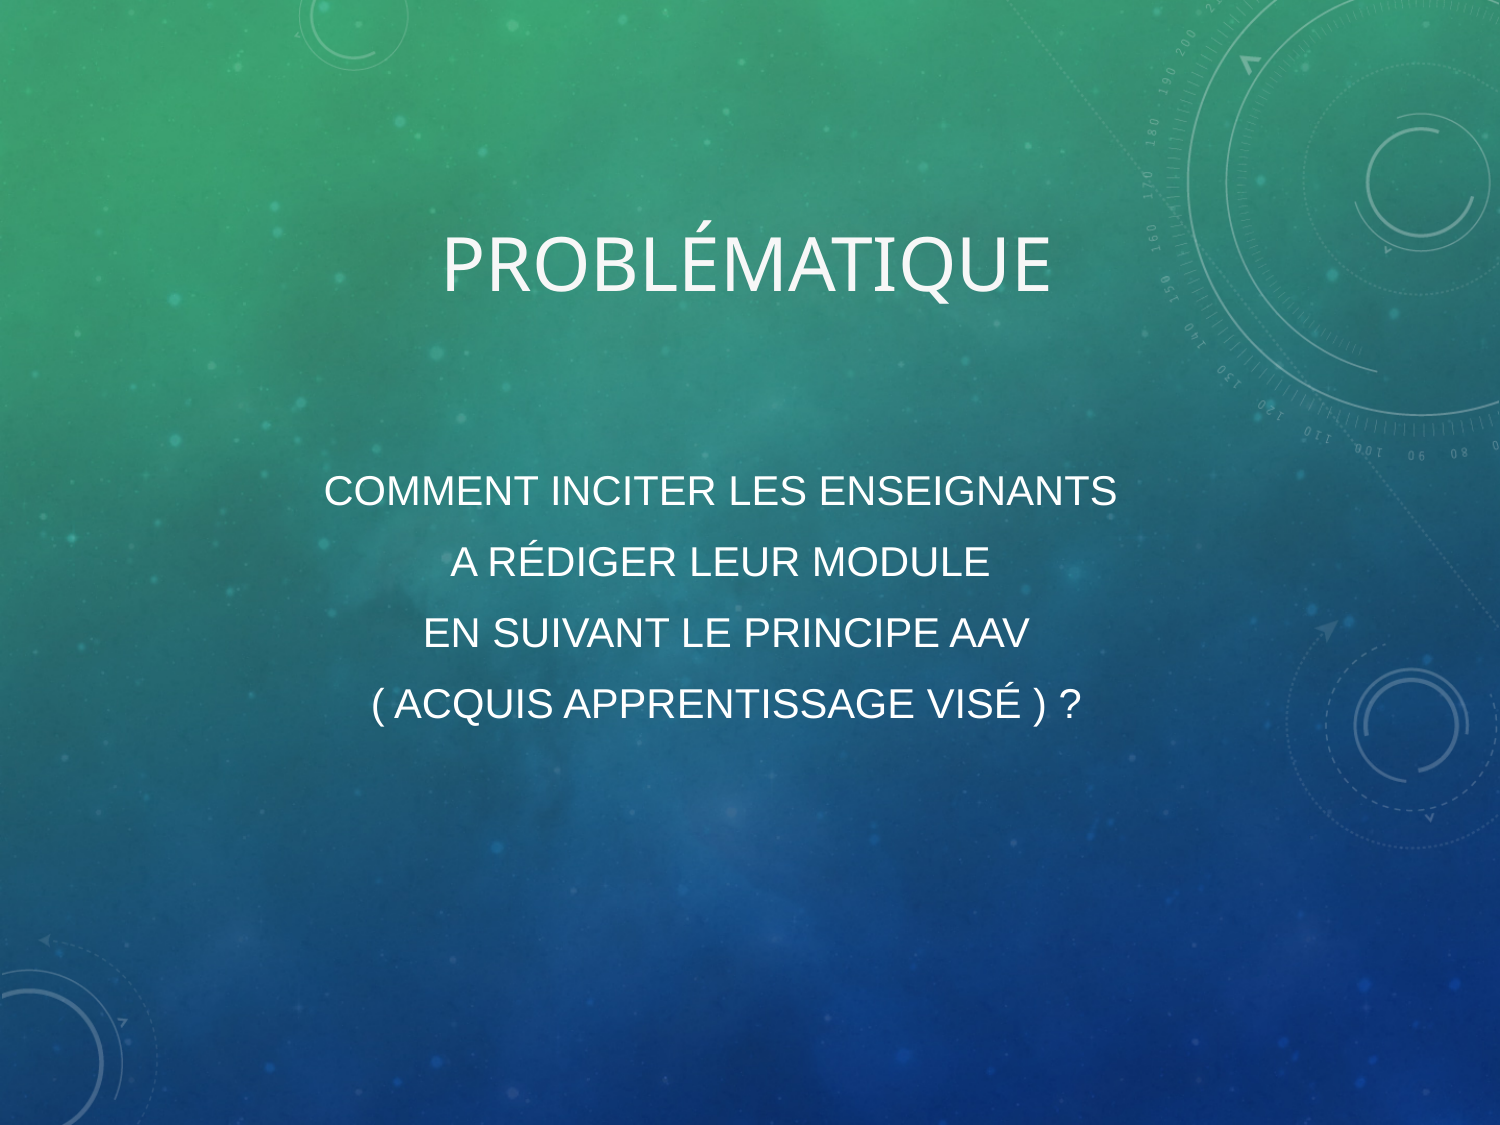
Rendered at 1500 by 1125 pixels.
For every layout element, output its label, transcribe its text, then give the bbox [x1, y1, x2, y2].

picture [0, 0, 1500, 1125]
list Comment Inciter les enseignants a rédiger leur module en suivant le principe AAV ( Acquis Apprentissage visé ) ? [147, 456, 1306, 776]
title Problématique [112, 90, 1382, 315]
